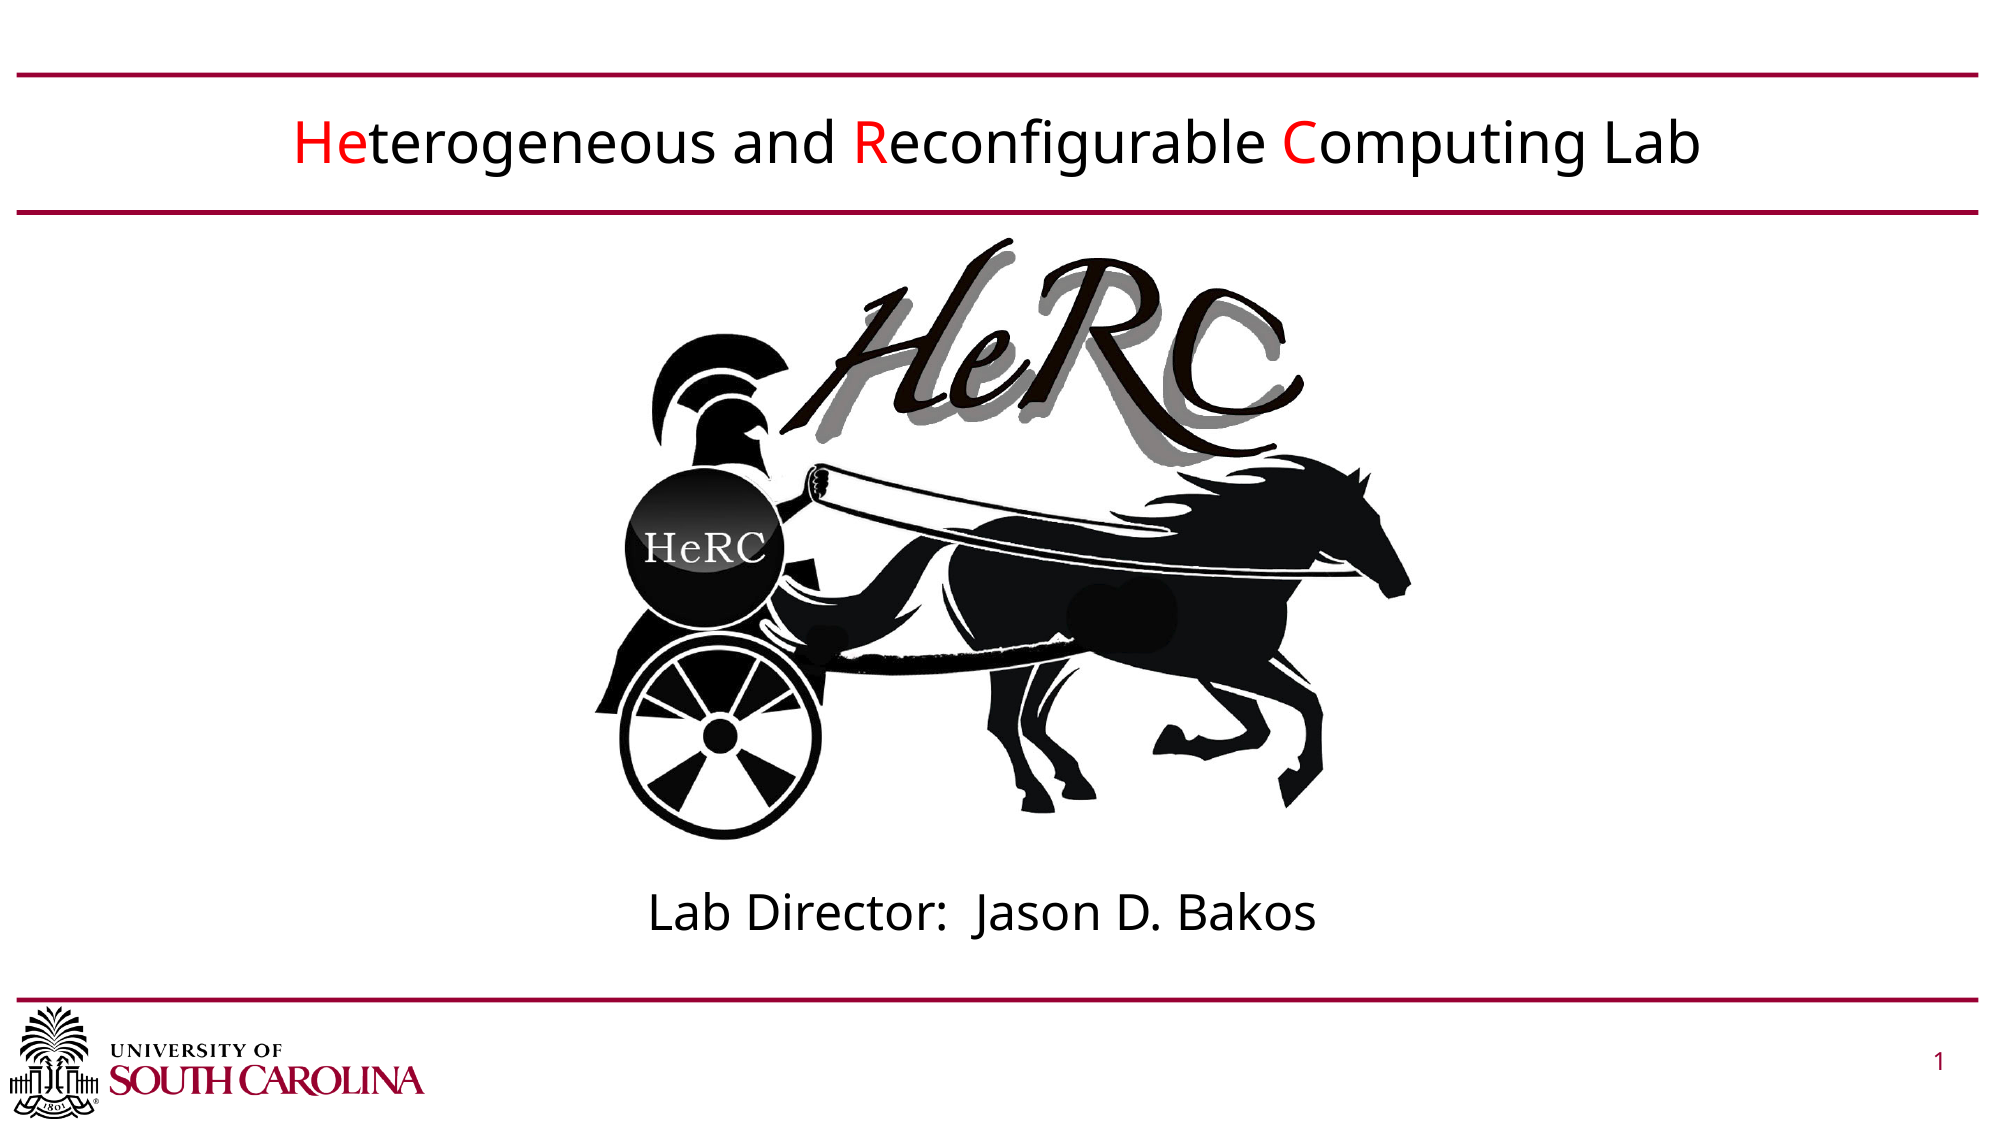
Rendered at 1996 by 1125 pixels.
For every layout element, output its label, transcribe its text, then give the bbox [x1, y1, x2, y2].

picture [10, 1006, 425, 1119]
slide_number 1 [565, 1037, 1963, 1088]
list Lab Director: Jason D. Bakos [484, 872, 1561, 974]
picture [584, 224, 1423, 854]
title Heterogeneous and Reconfigurable Computing Lab [99, 74, 1896, 206]
